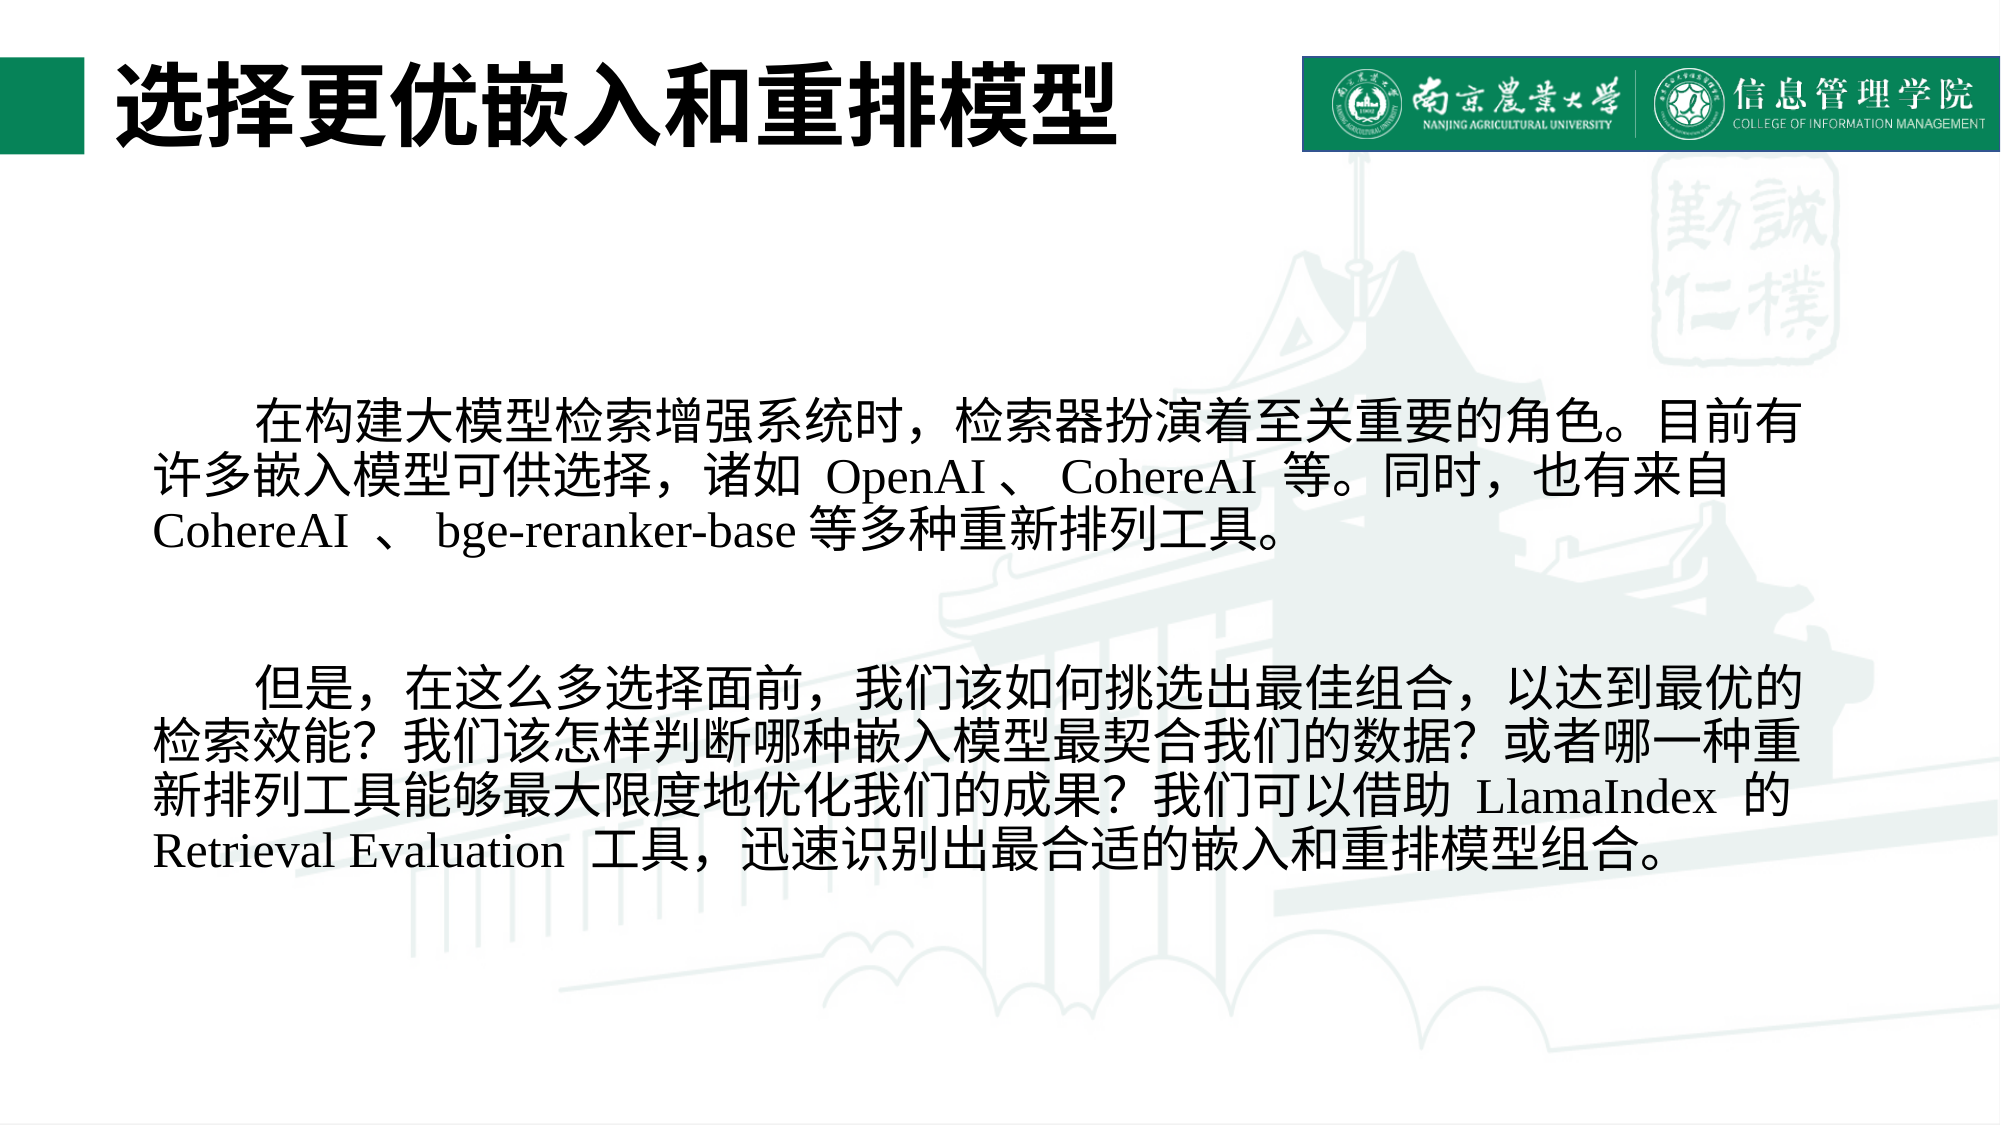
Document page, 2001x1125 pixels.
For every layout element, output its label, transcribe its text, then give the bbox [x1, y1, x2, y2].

picture [1332, 68, 1985, 140]
list 在构建大模型检索增强系统时，检索器扮演着至关重要的角色。目前有许多嵌入模型可供选择，诸如 OpenAI、CohereAI 等。同时，也有来自 CohereAI 、bge-reranker-base等多种重新排列工具。 但是，在这么多选择面前，我们该如何挑选出最佳组合，以达到最优的检索效能？我们该怎样判断哪种嵌入模型最契合我们的数据？或者哪一种重新排列工具能够最大限度地优化我们的成果？我们可以借助 LlamaIndex 的 Retrieval Evaluation 工具，迅速识别出最合适的嵌入和重排模型组合。 [137, 389, 1863, 857]
title 选择更优嵌入和重排模型 [98, 32, 1248, 188]
